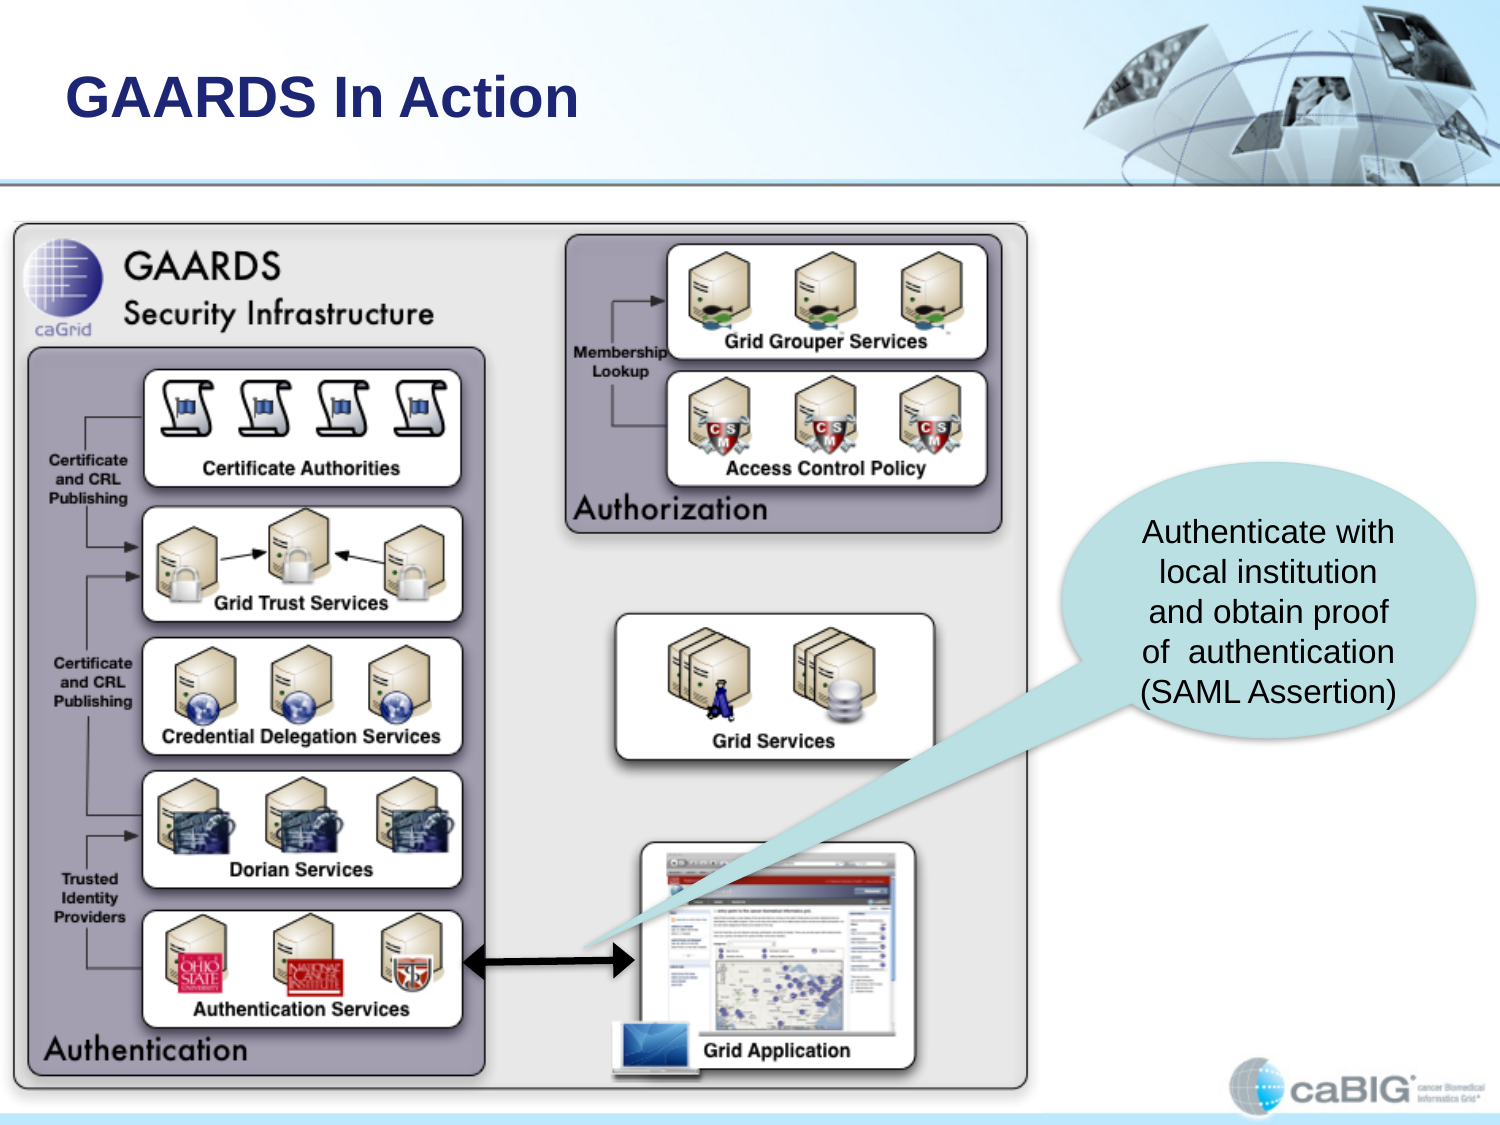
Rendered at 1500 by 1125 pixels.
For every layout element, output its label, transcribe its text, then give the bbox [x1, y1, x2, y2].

title GAARDS In Action [49, 0, 1176, 188]
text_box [462, 959, 636, 963]
text_box Authenticate with local institution and obtain proof of authentication (SAML Assertion) [1049, 461, 1476, 741]
picture [0, 0, 1500, 1125]
